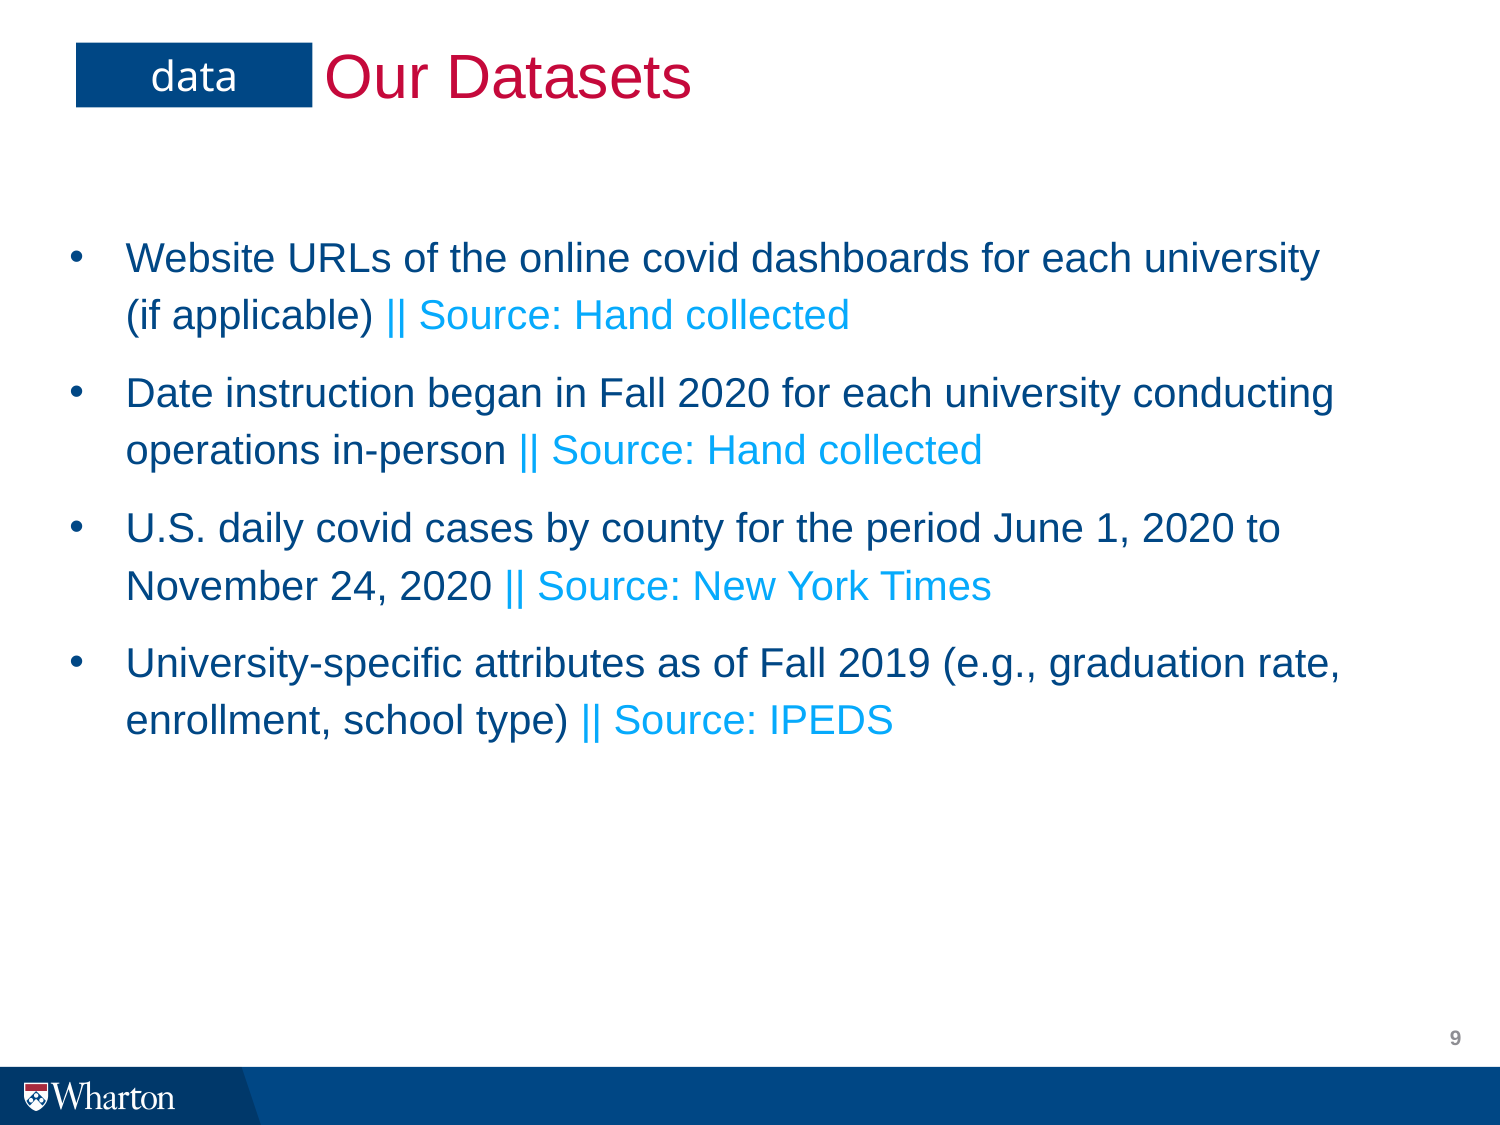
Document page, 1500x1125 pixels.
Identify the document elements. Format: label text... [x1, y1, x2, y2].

slide_number 9 [1139, 1006, 1477, 1067]
title Our Datasets [324, 37, 1323, 121]
picture [24, 1081, 175, 1111]
list Website URLs of the online covid dashboards for each university (if applicable) || Source: Hand collected Date instruction began in Fall 2020 for each university conducting operations in-person || Source: Hand collected U.S. daily covid cases by county for the period June 1, 2020 to November 24, 2020 || Source: New York Times University-specific attributes as of Fall 2019 (e.g., graduation rate, enrollment, school type) || Source: IPEDS [69, 216, 1463, 913]
text_box data [76, 42, 313, 108]
